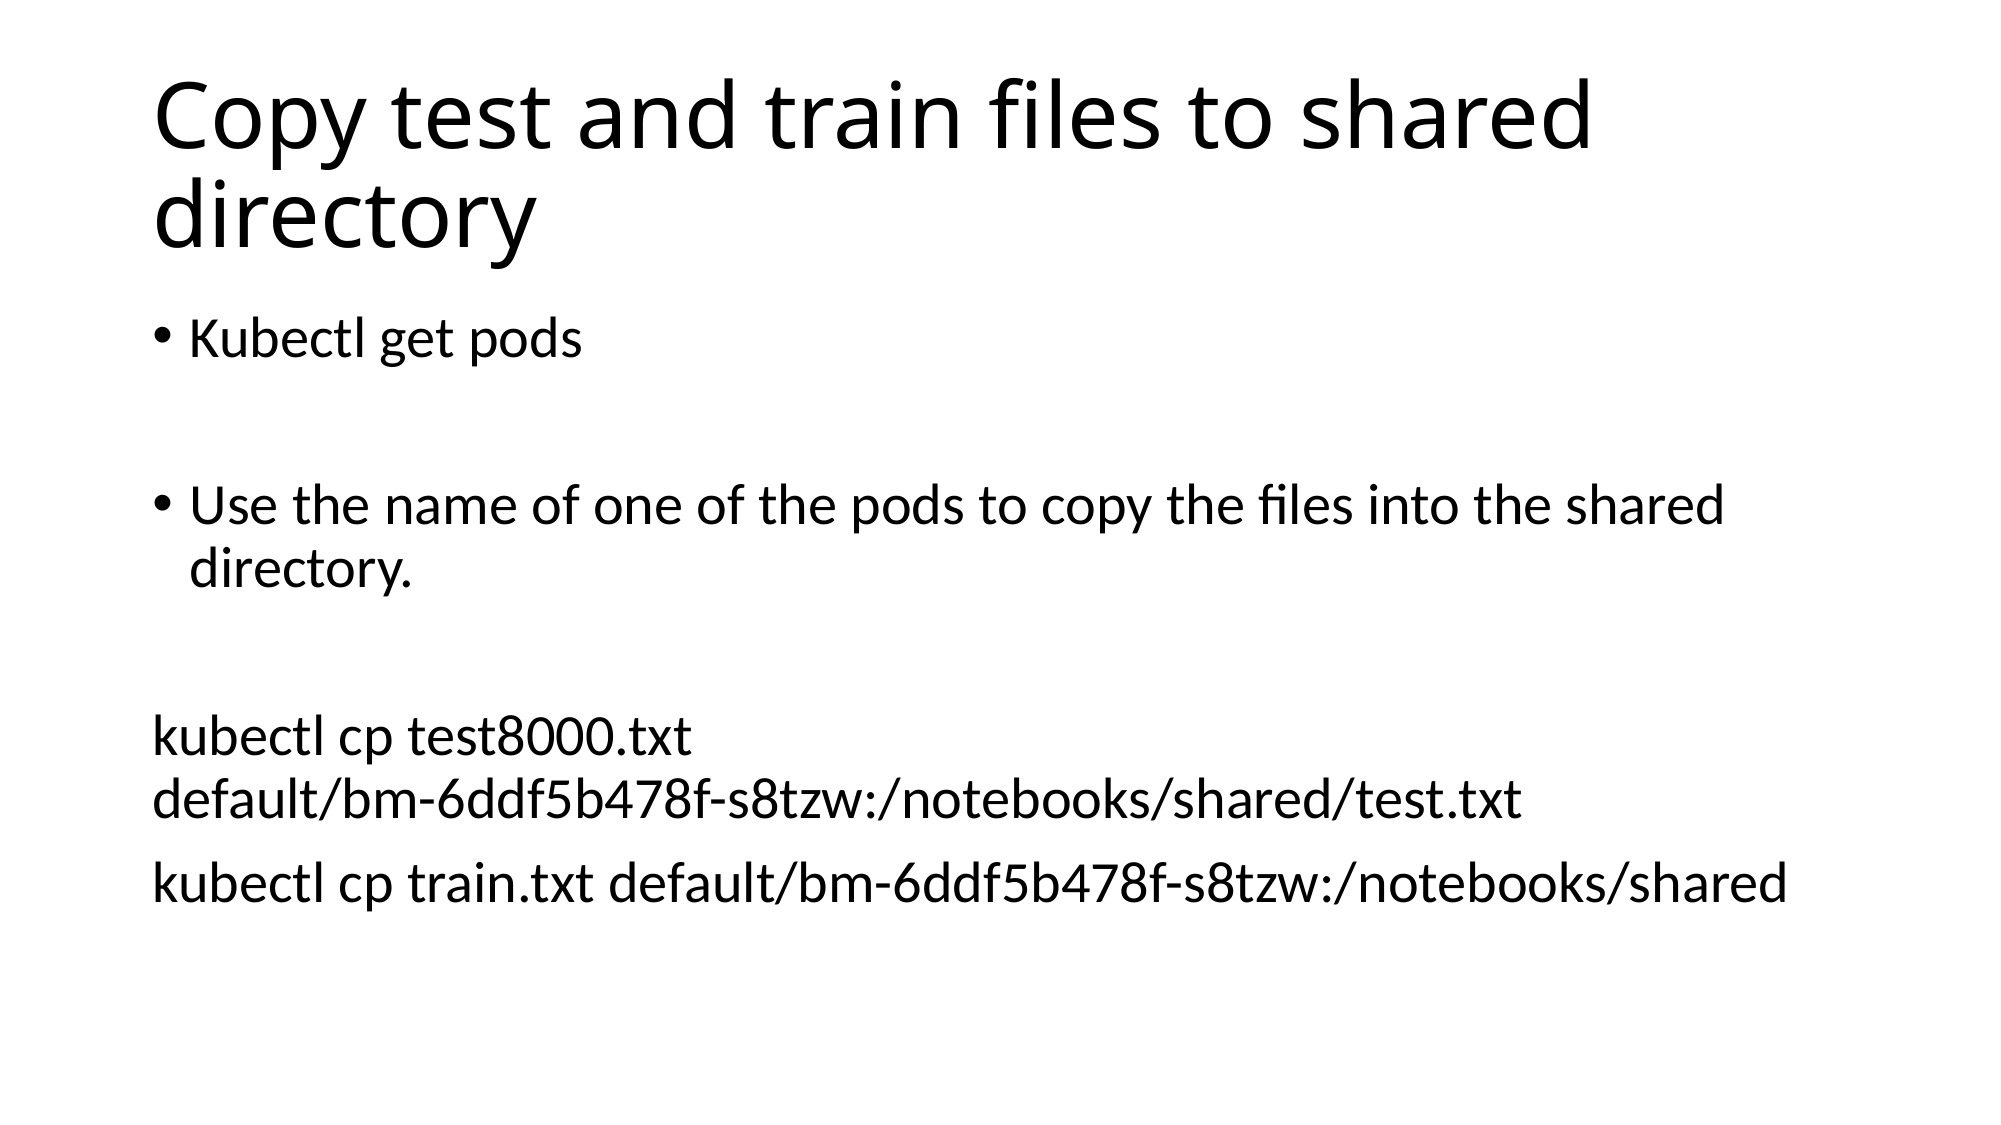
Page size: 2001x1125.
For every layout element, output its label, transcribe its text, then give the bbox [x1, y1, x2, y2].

title Copy test and train files to shared directory [137, 59, 1863, 278]
list Kubectl get pods Use the name of one of the pods to copy the files into the shared directory. kubectl cp test8000.txt default/bm-6ddf5b478f-s8tzw:/notebooks/shared/test.txt kubectl cp train.txt default/bm-6ddf5b478f-s8tzw:/notebooks/shared [137, 299, 1863, 1014]
